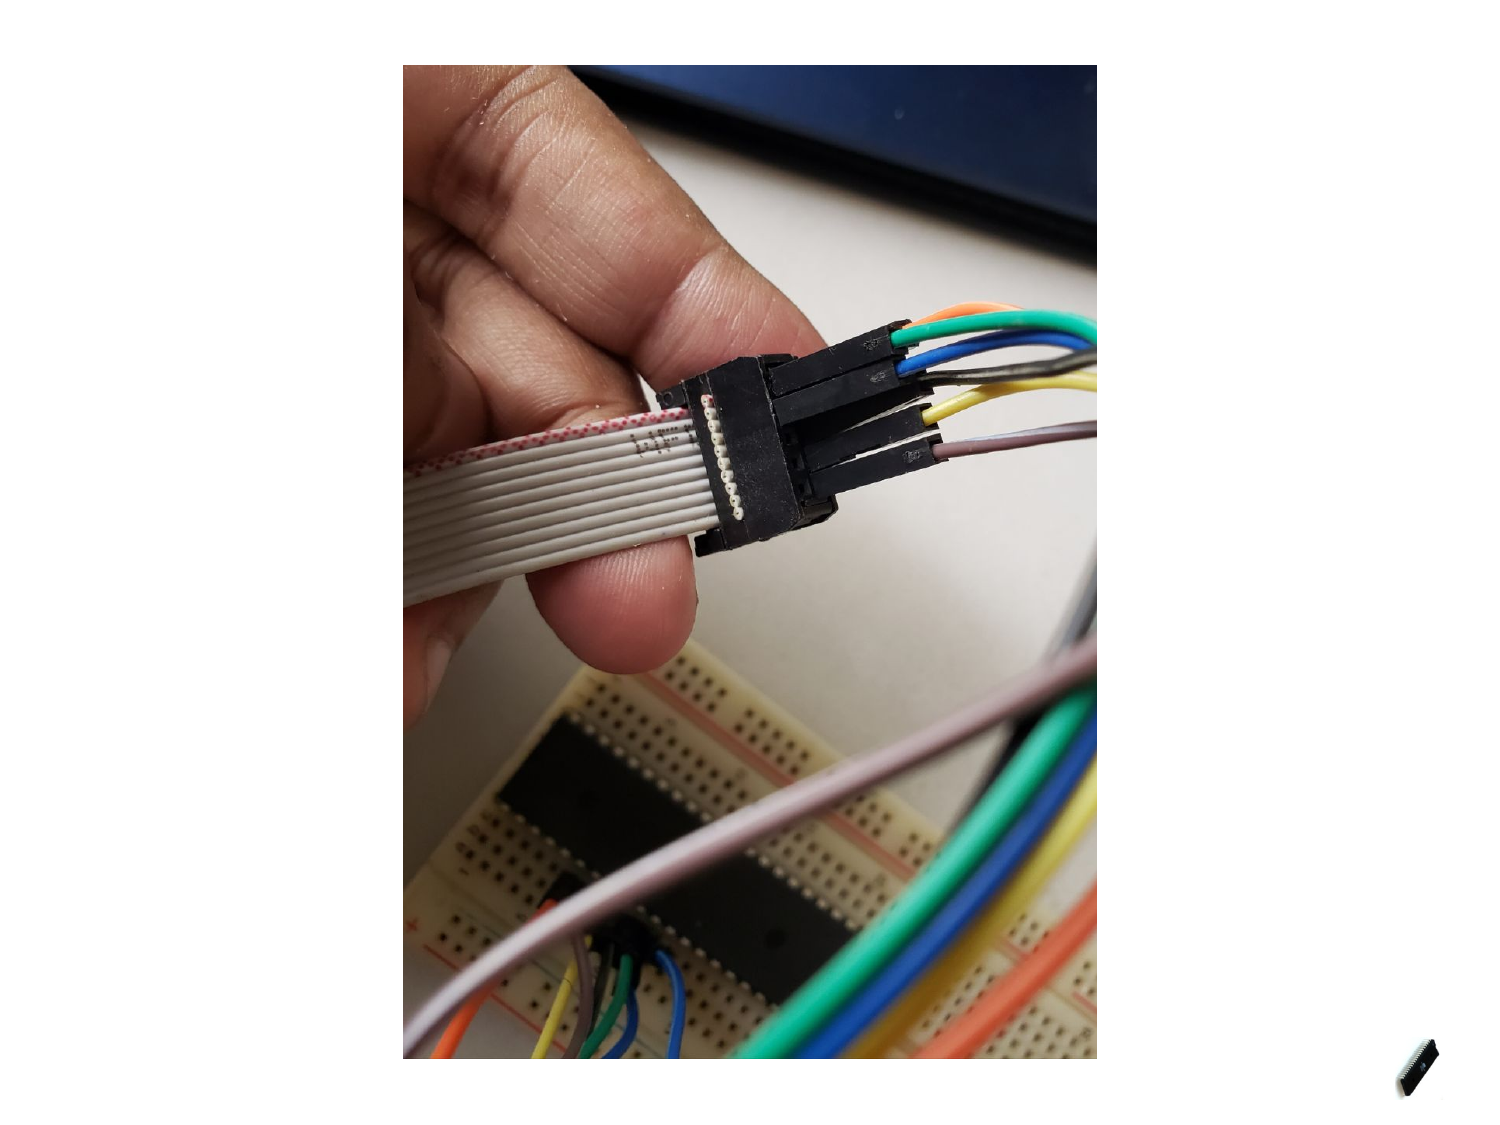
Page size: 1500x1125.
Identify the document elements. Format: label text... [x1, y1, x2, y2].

title Today’s Task [75, 45, 1425, 233]
picture [1387, 1037, 1450, 1100]
picture [403, 65, 1097, 1060]
